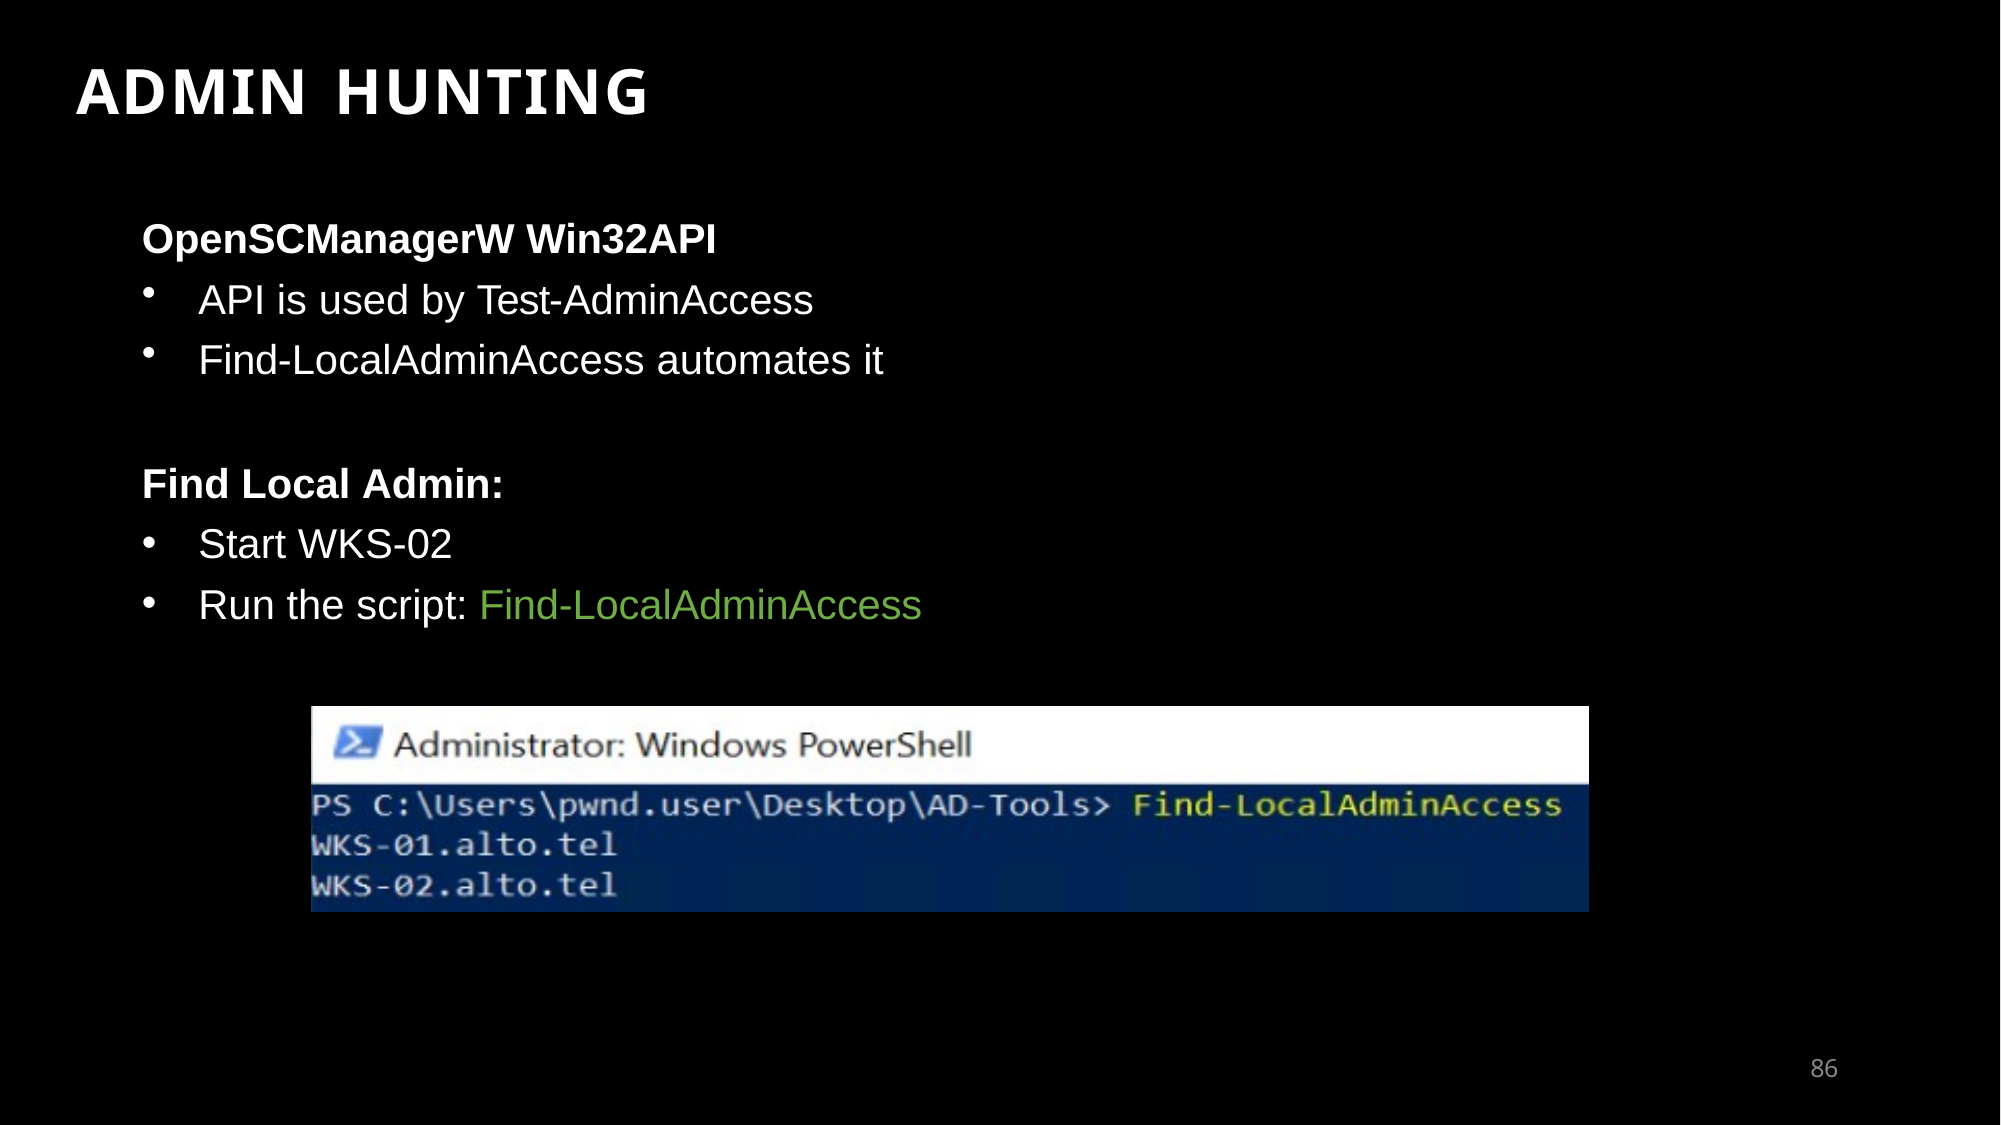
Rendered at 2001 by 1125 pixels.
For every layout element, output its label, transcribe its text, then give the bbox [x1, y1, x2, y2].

title ADMIN HUNTING [56, 49, 1944, 240]
slide_number 100 [897, 1033, 1887, 1125]
text_box OpenSCManagerW Win32API API is used by Test-AdminAccess Find-LocalAdminAccess automates it Find Local Admin: Start WKS-02 Run the script: Find-LocalAdminAccess [139, 199, 926, 628]
picture [311, 706, 1589, 913]
